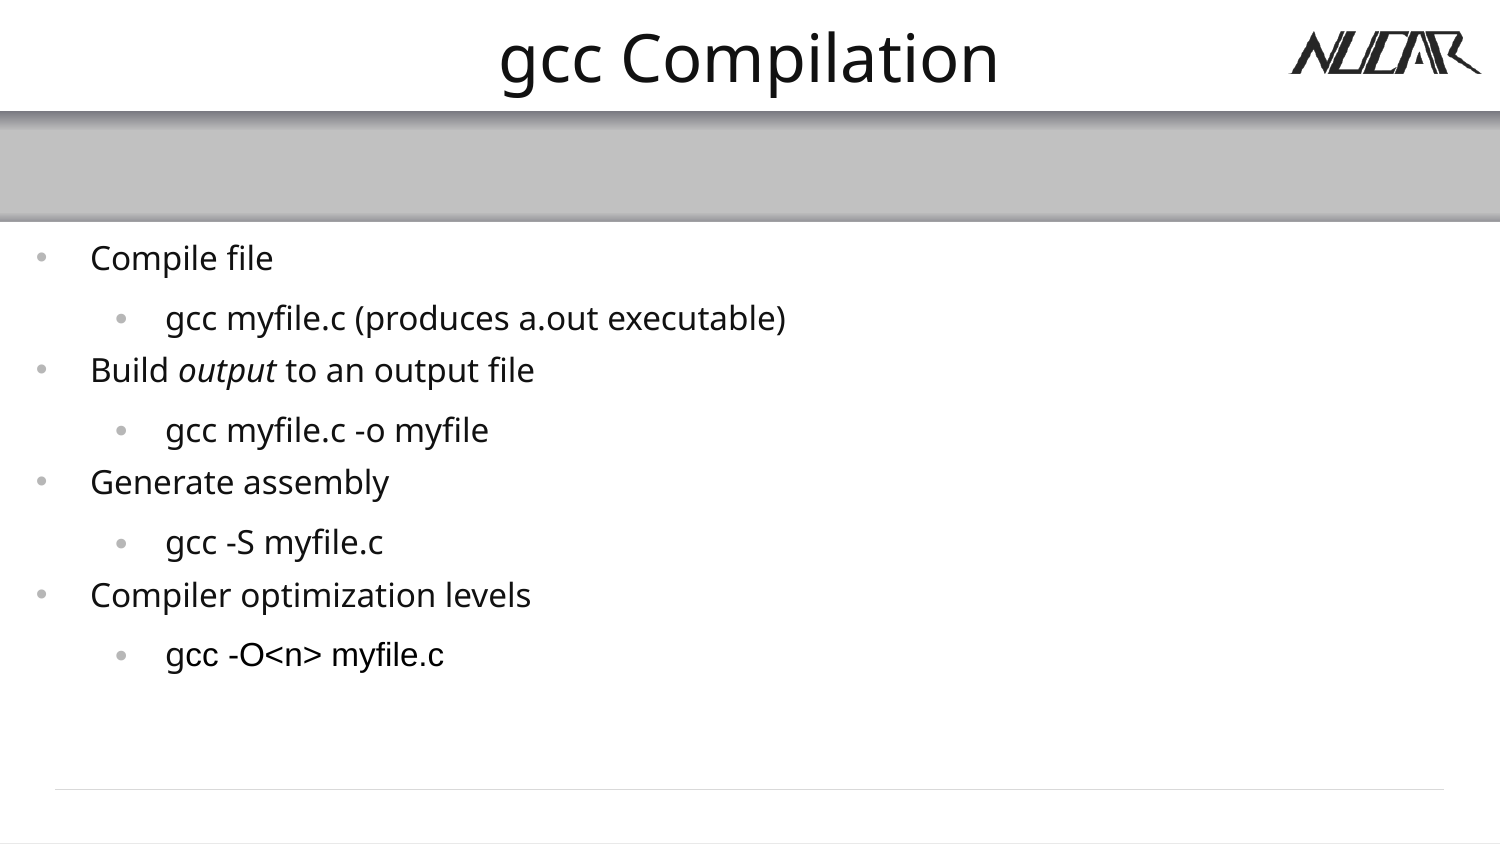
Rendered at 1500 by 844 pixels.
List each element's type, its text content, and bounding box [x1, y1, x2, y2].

title gcc Compilation [97, 0, 1403, 111]
list Compile file gcc myfile.c (produces a.out executable) Build output to an output file gcc myfile.c -o myfile Generate assembly gcc -S myfile.c Compiler optimization levels gcc -O<n> myfile.c [0, 221, 1500, 735]
